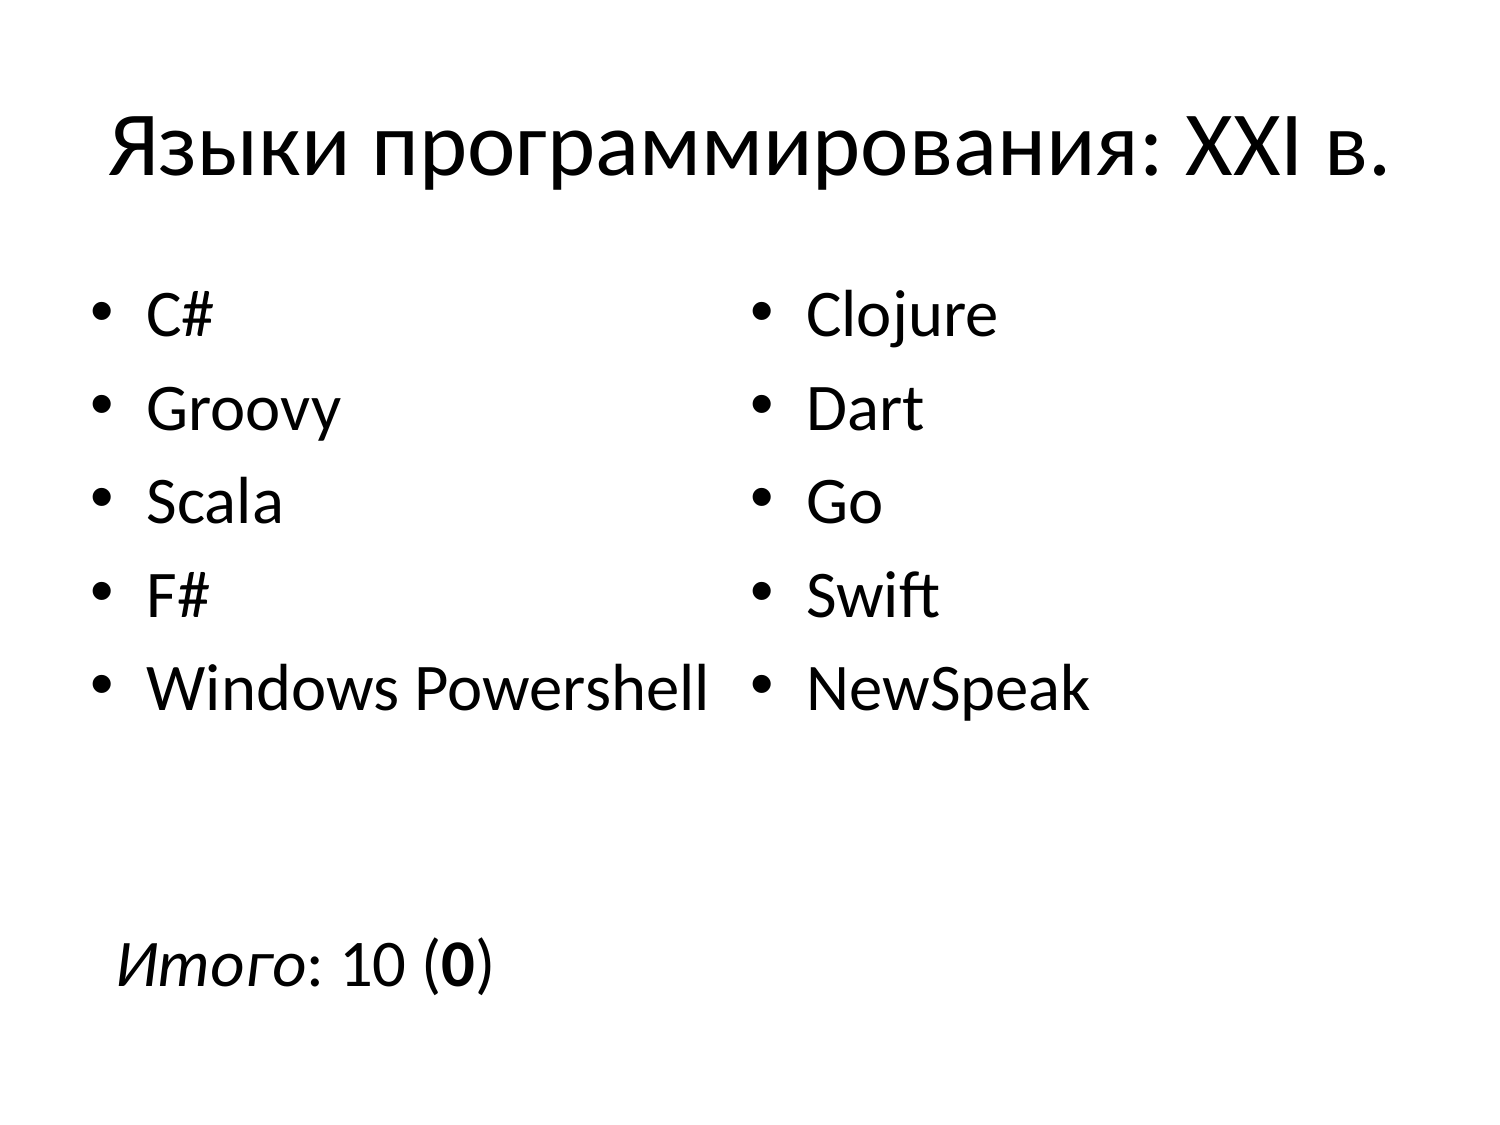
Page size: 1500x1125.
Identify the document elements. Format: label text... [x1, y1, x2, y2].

title Языки программирования: XXI в. [75, 45, 1425, 233]
list C# Groovy Scala F# Windows Powershell Clojure Dart Go Swift NewSpeak [75, 262, 1425, 771]
text_box Итого: 10 (0) [99, 911, 1450, 1079]
